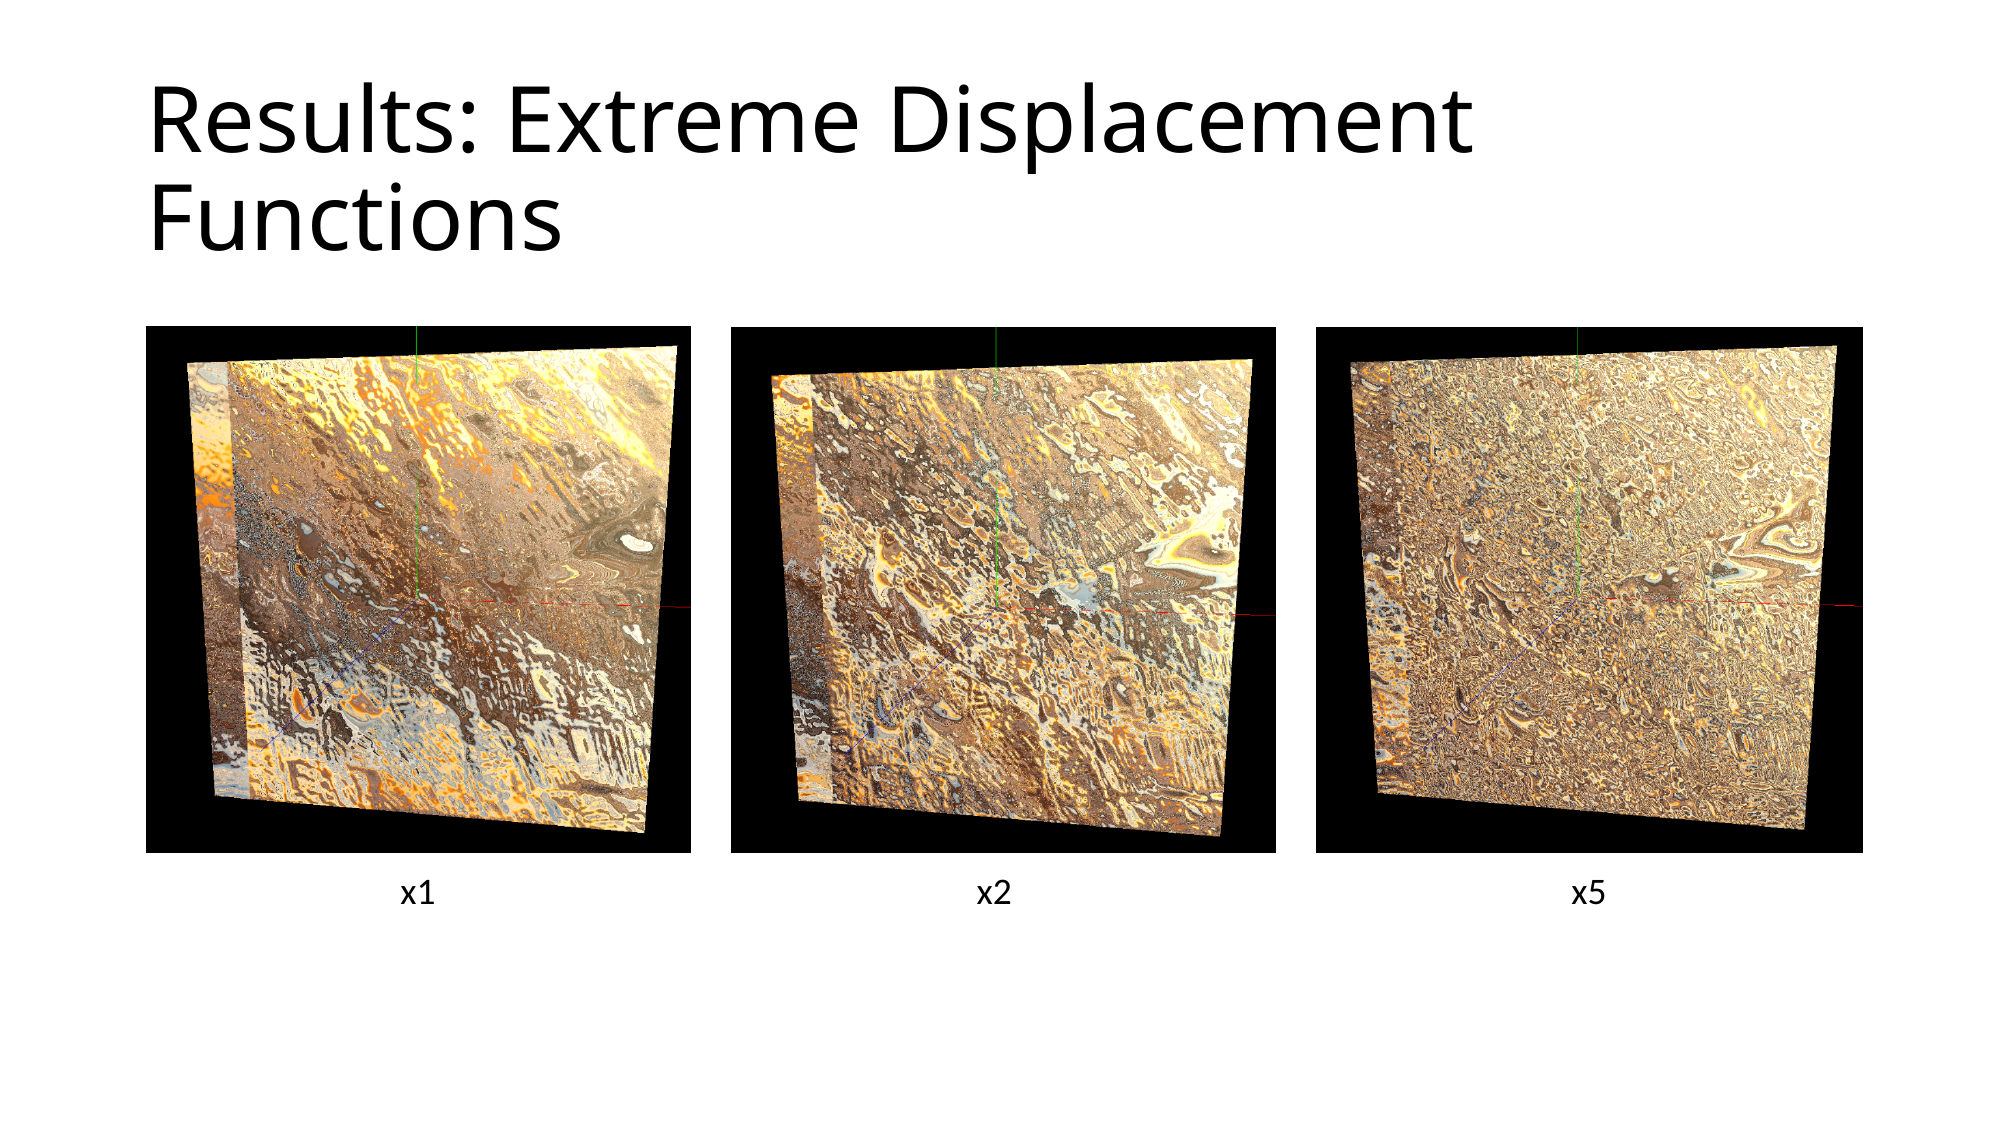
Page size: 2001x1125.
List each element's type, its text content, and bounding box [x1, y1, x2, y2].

picture [1316, 327, 1863, 853]
picture [731, 327, 1276, 853]
text_box x5 [1556, 859, 1622, 965]
text_box x2 [961, 859, 1027, 965]
title Results: Extreme Displacement Functions [131, 63, 1857, 281]
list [146, 326, 691, 853]
text_box x1 [385, 859, 451, 965]
